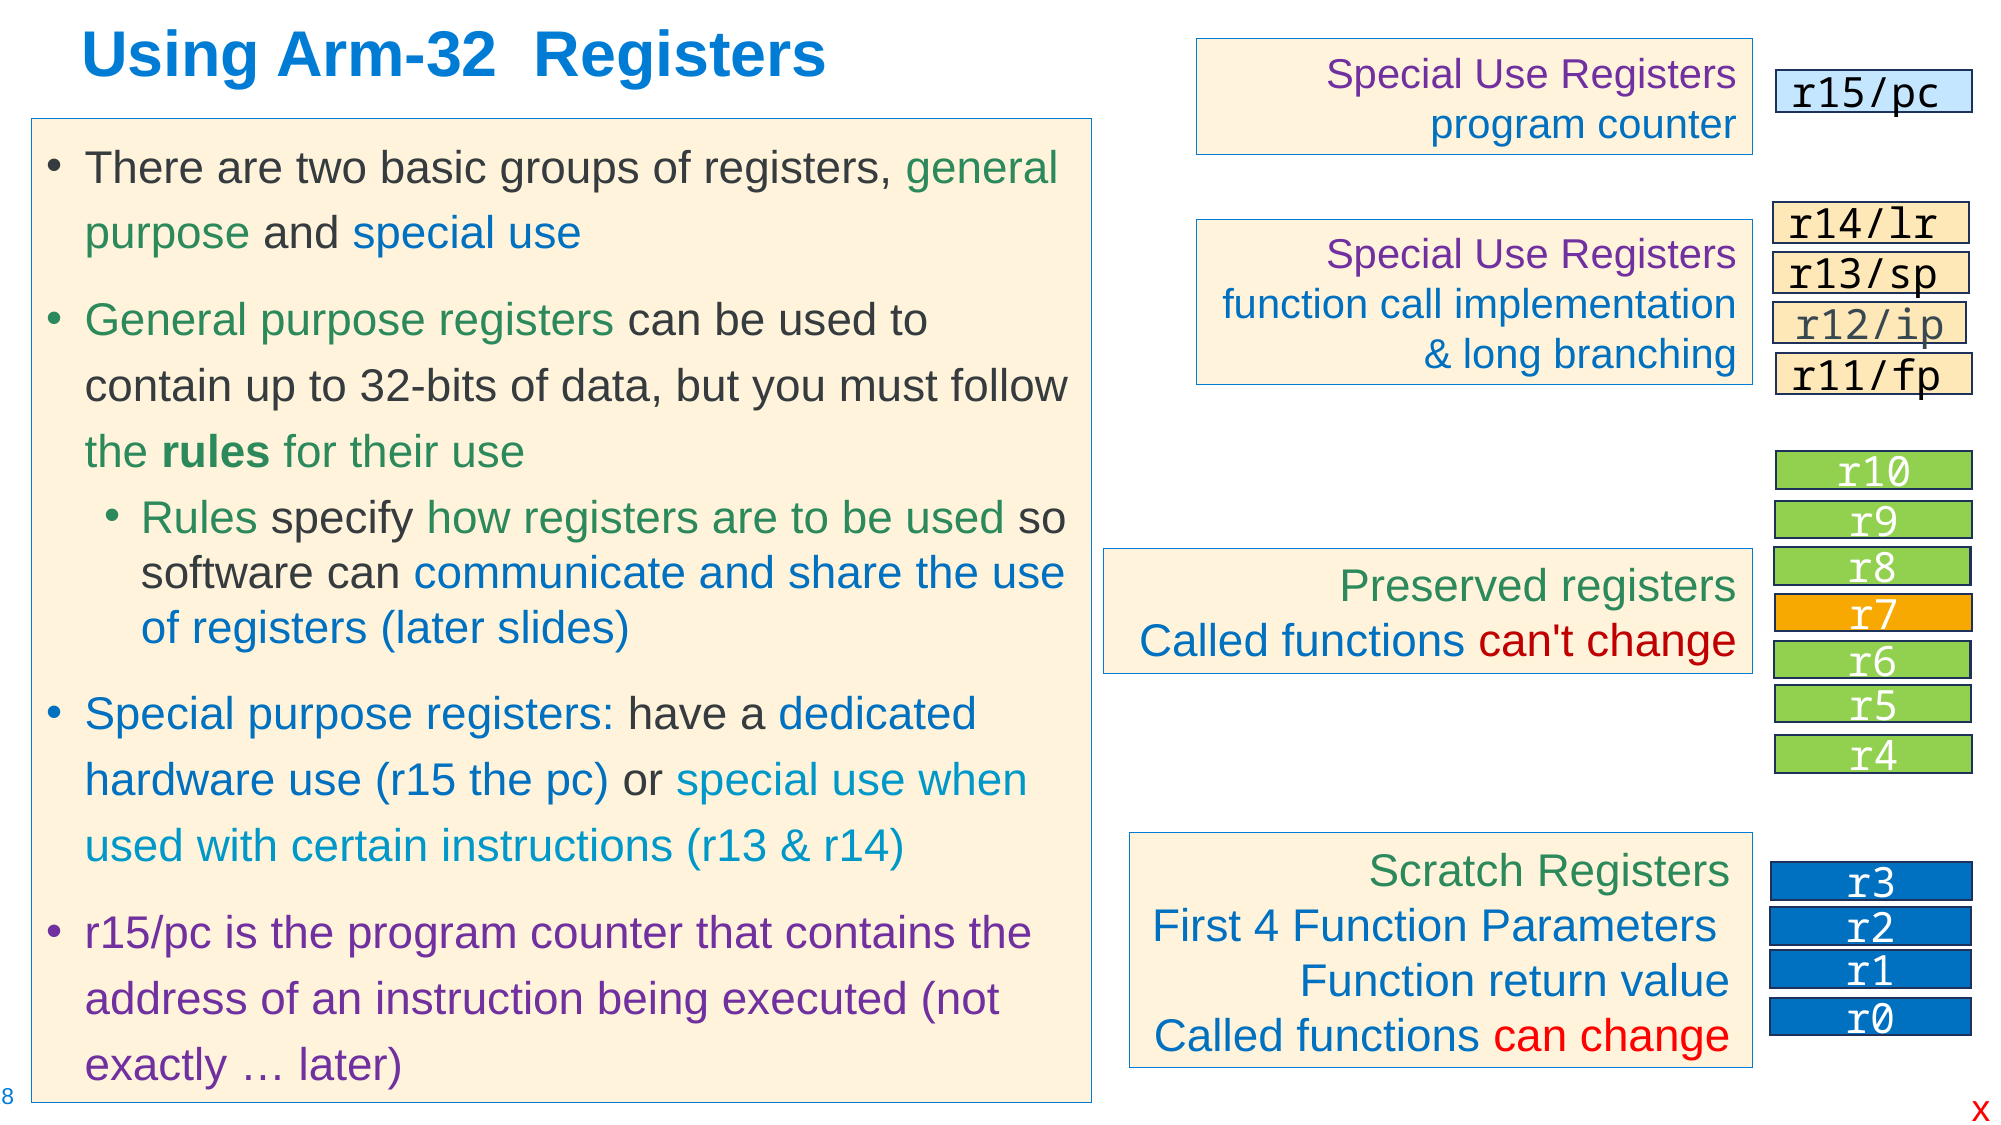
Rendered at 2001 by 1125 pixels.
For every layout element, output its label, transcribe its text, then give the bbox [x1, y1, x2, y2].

text_box r3 [1770, 862, 1972, 900]
text_box r4 [1775, 735, 1972, 773]
text_box r10 [1775, 451, 1972, 489]
text_box r6 [1774, 640, 1971, 679]
text_box Scratch Registers First 4 Function Parameters Function return value Called functions can change [1129, 832, 1753, 1068]
text_box r8 [1774, 547, 1971, 585]
list There are two basic groups of registers, general purpose and special use General purpose registers can be used to contain up to 32-bits of data, but you must follow the rules for their use Rules specify how registers are to be used so software can communicate and share the use of registers (later slides) Special purpose registers: have a dedicated hardware use (r15 the pc) or special use when used with certain instructions (r13 & r14) r15/pc is the program counter that contains the address of an instruction being executed (not exactly … later) [31, 118, 1092, 1103]
text_box Special Use Registers program counter [1196, 38, 1753, 155]
text_box Preserved registers Called functions can't change [1103, 548, 1753, 674]
text_box Special Use Registers function call implementation & long branching [1196, 219, 1753, 385]
text_box r5 [1775, 684, 1972, 723]
text_box r1 [1769, 950, 1972, 988]
text_box r14/lr [1772, 201, 1970, 244]
text_box r2 [1769, 907, 1972, 945]
text_box r0 [1769, 997, 1972, 1036]
text_box r12/ip [1772, 302, 1967, 344]
text_box r9 [1775, 500, 1972, 539]
text_box r7 [1775, 593, 1972, 632]
text_box x [1956, 1076, 2000, 1125]
text_box r11/fp [1775, 353, 1973, 394]
text_box r13/sp [1772, 251, 1970, 293]
title Using Arm-32 Registers [66, 5, 1792, 98]
text_box r15/pc [1775, 70, 1973, 112]
